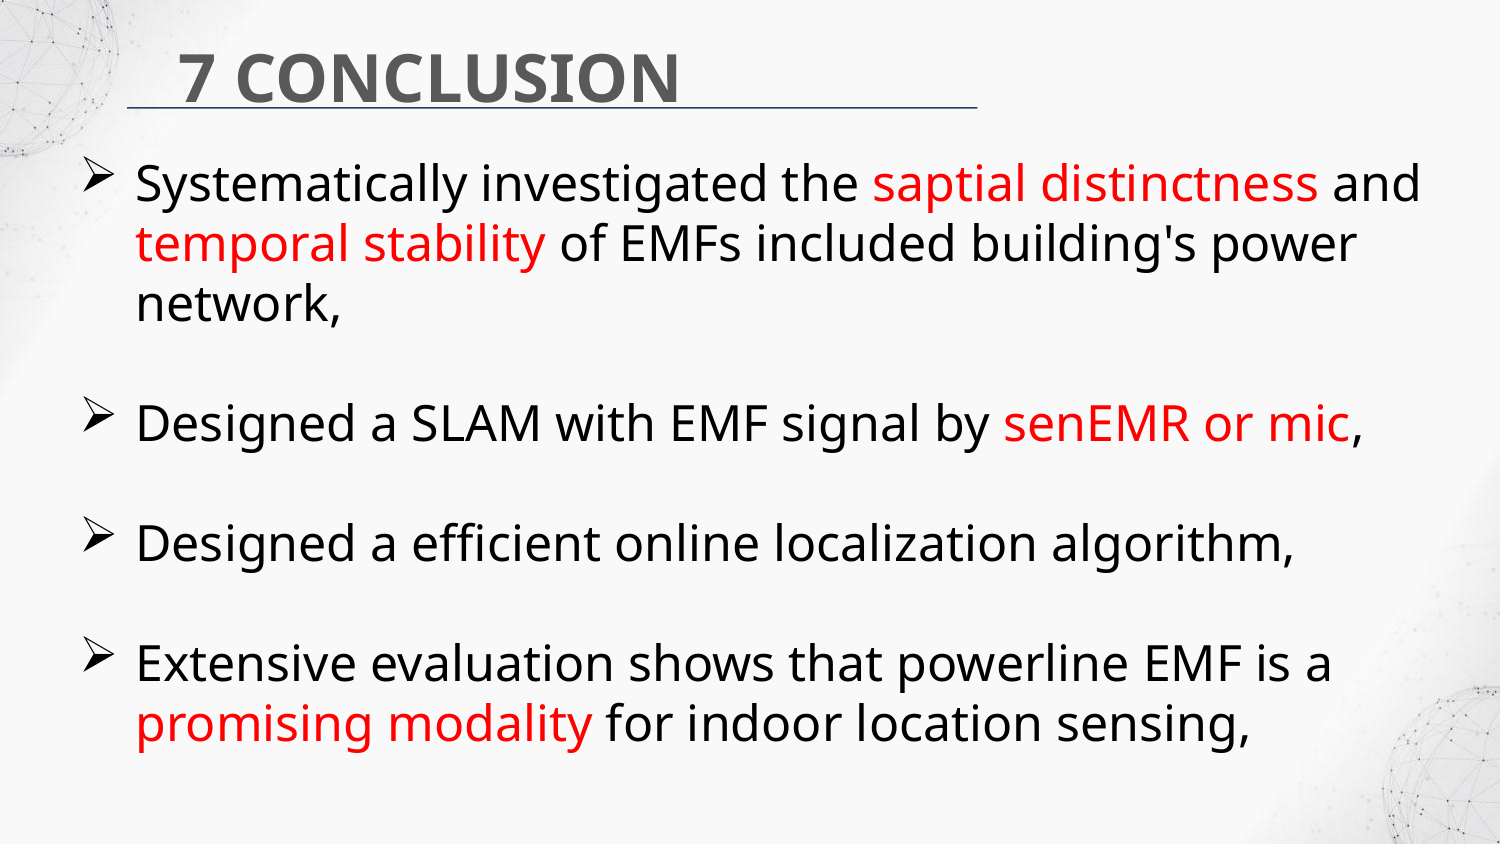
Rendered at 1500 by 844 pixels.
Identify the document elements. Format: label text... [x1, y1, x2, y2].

text_box 7 CONCLUSION [108, 30, 754, 122]
picture [0, 0, 1500, 844]
text_box Systematically investigated the saptial distinctness and temporal stability of EMFs included building's power network, Designed a SLAM with EMF signal by senEMR or mic, Designed a efficient online localization algorithm, Extensive evaluation shows that powerline EMF is a promising modality for indoor location sensing, [64, 143, 1466, 759]
